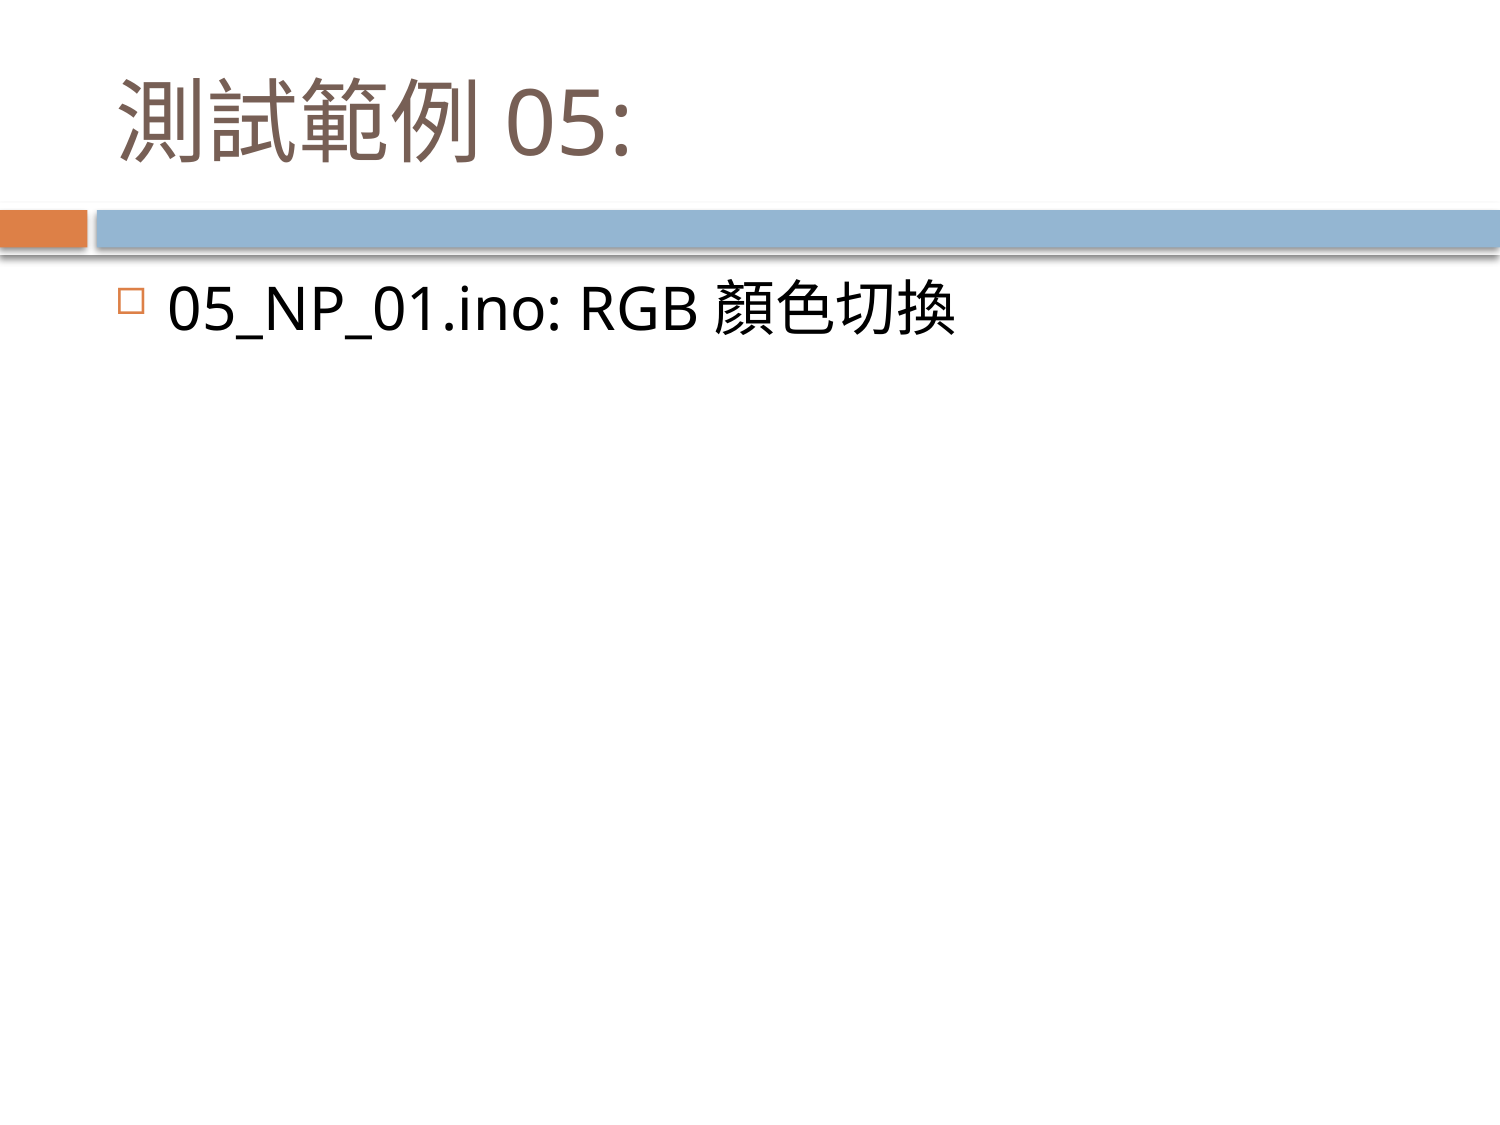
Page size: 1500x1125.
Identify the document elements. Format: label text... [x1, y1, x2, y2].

title 測試範例05: [100, 37, 1438, 200]
list 05_NP_01.ino: RGB顏色切換 [100, 262, 1438, 1000]
